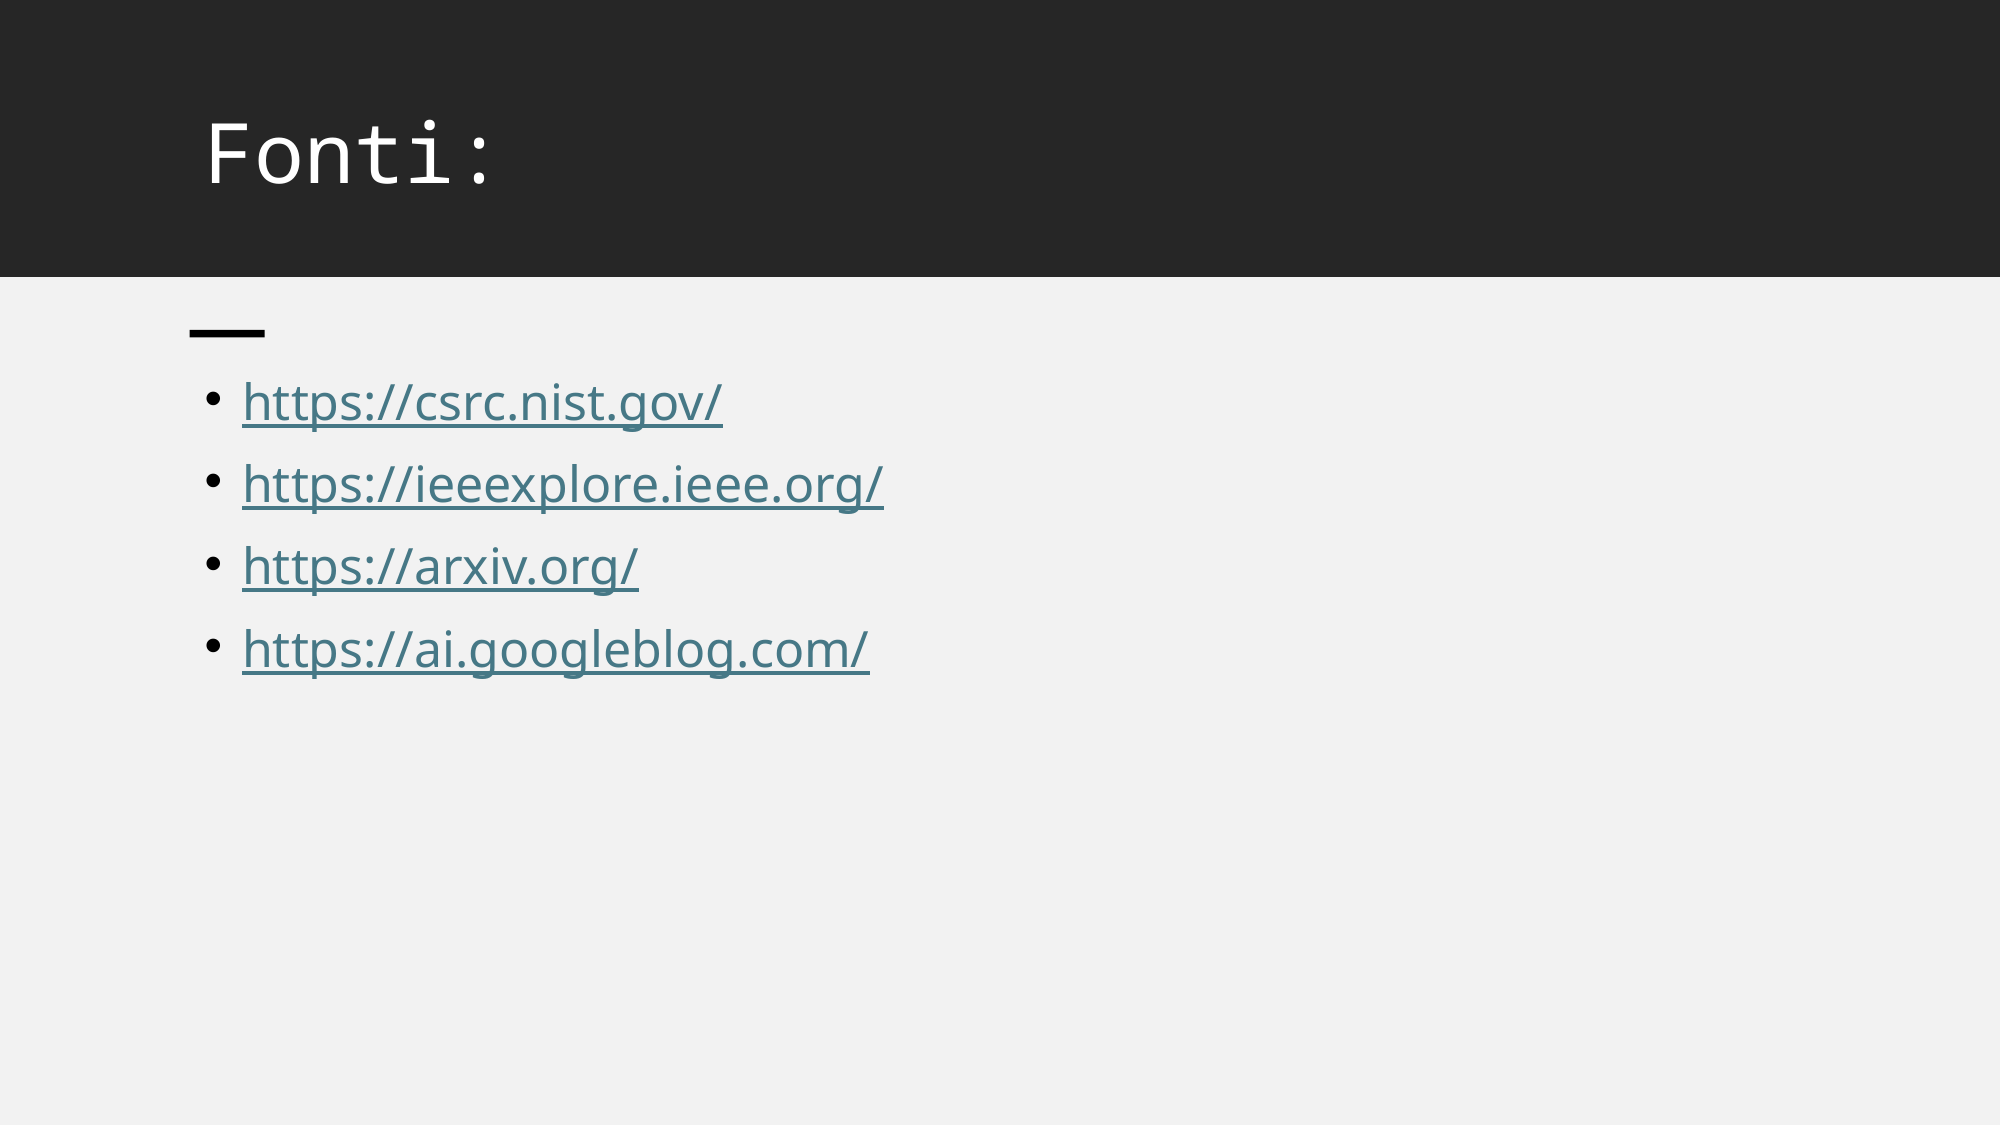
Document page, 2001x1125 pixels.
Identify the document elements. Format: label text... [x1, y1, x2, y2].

text_box [188, 328, 266, 339]
text_box [0, 275, 2000, 1125]
list https://csrc.nist.gov/ https://ieeexplore.ieee.org/ https://arxiv.org/ https://ai.googleblog.com/ [189, 363, 1811, 1014]
text_box [0, 0, 2000, 275]
title Fonti: [189, 104, 1812, 253]
